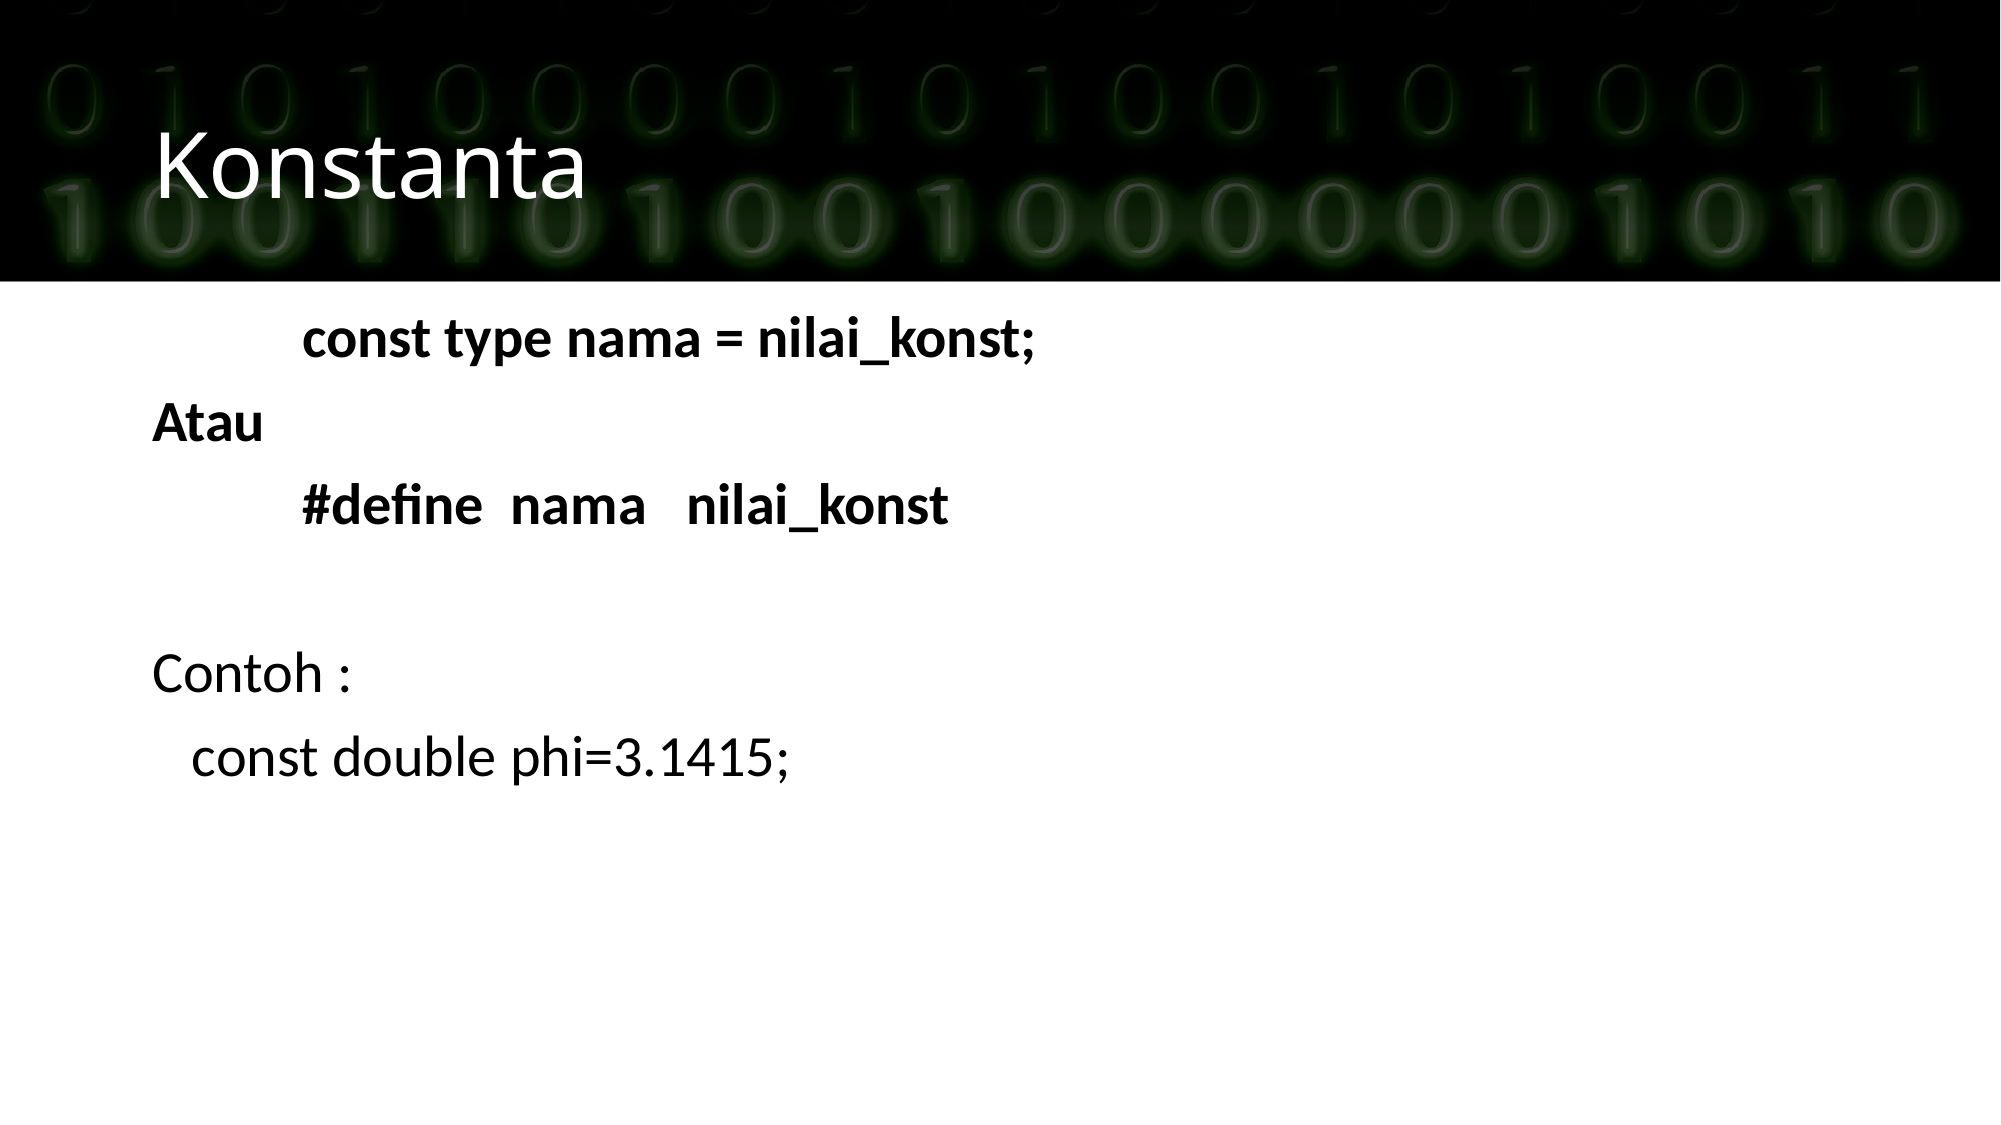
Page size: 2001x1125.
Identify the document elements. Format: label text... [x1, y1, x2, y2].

text_box const type nama = nilai_konst; Atau #define nama nilai_konst Contoh : const double phi=3.1415; [137, 299, 1863, 1014]
picture [0, 0, 2001, 1125]
text_box Konstanta [137, 59, 1863, 278]
